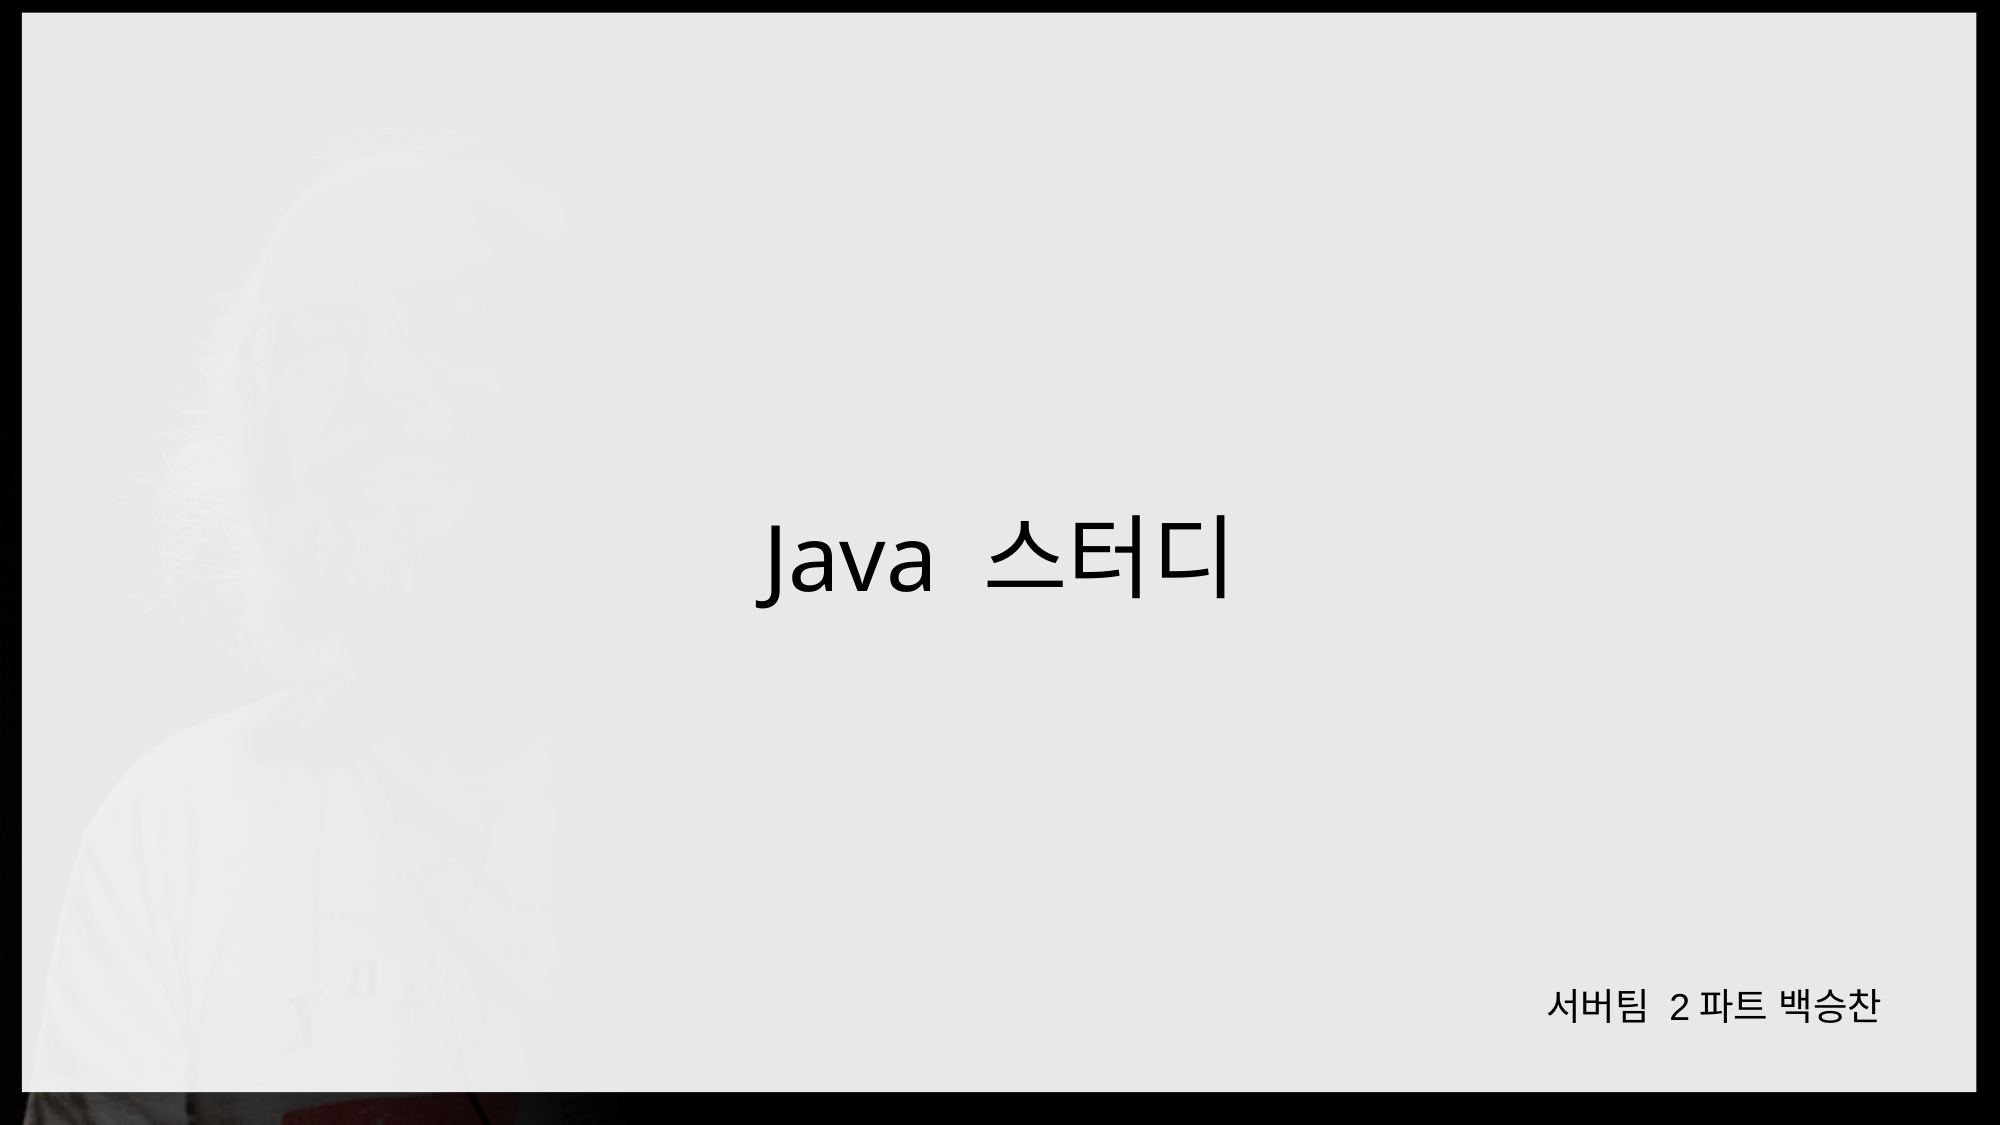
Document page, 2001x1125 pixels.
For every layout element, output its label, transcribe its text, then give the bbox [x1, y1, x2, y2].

text_box Java 스터디 [761, 365, 1750, 758]
text_box [761, 0, 2000, 1125]
text_box 서버팀 2파트 백승찬 [896, 975, 1897, 1036]
text_box [761, 11, 1977, 1093]
picture [0, 0, 761, 1125]
